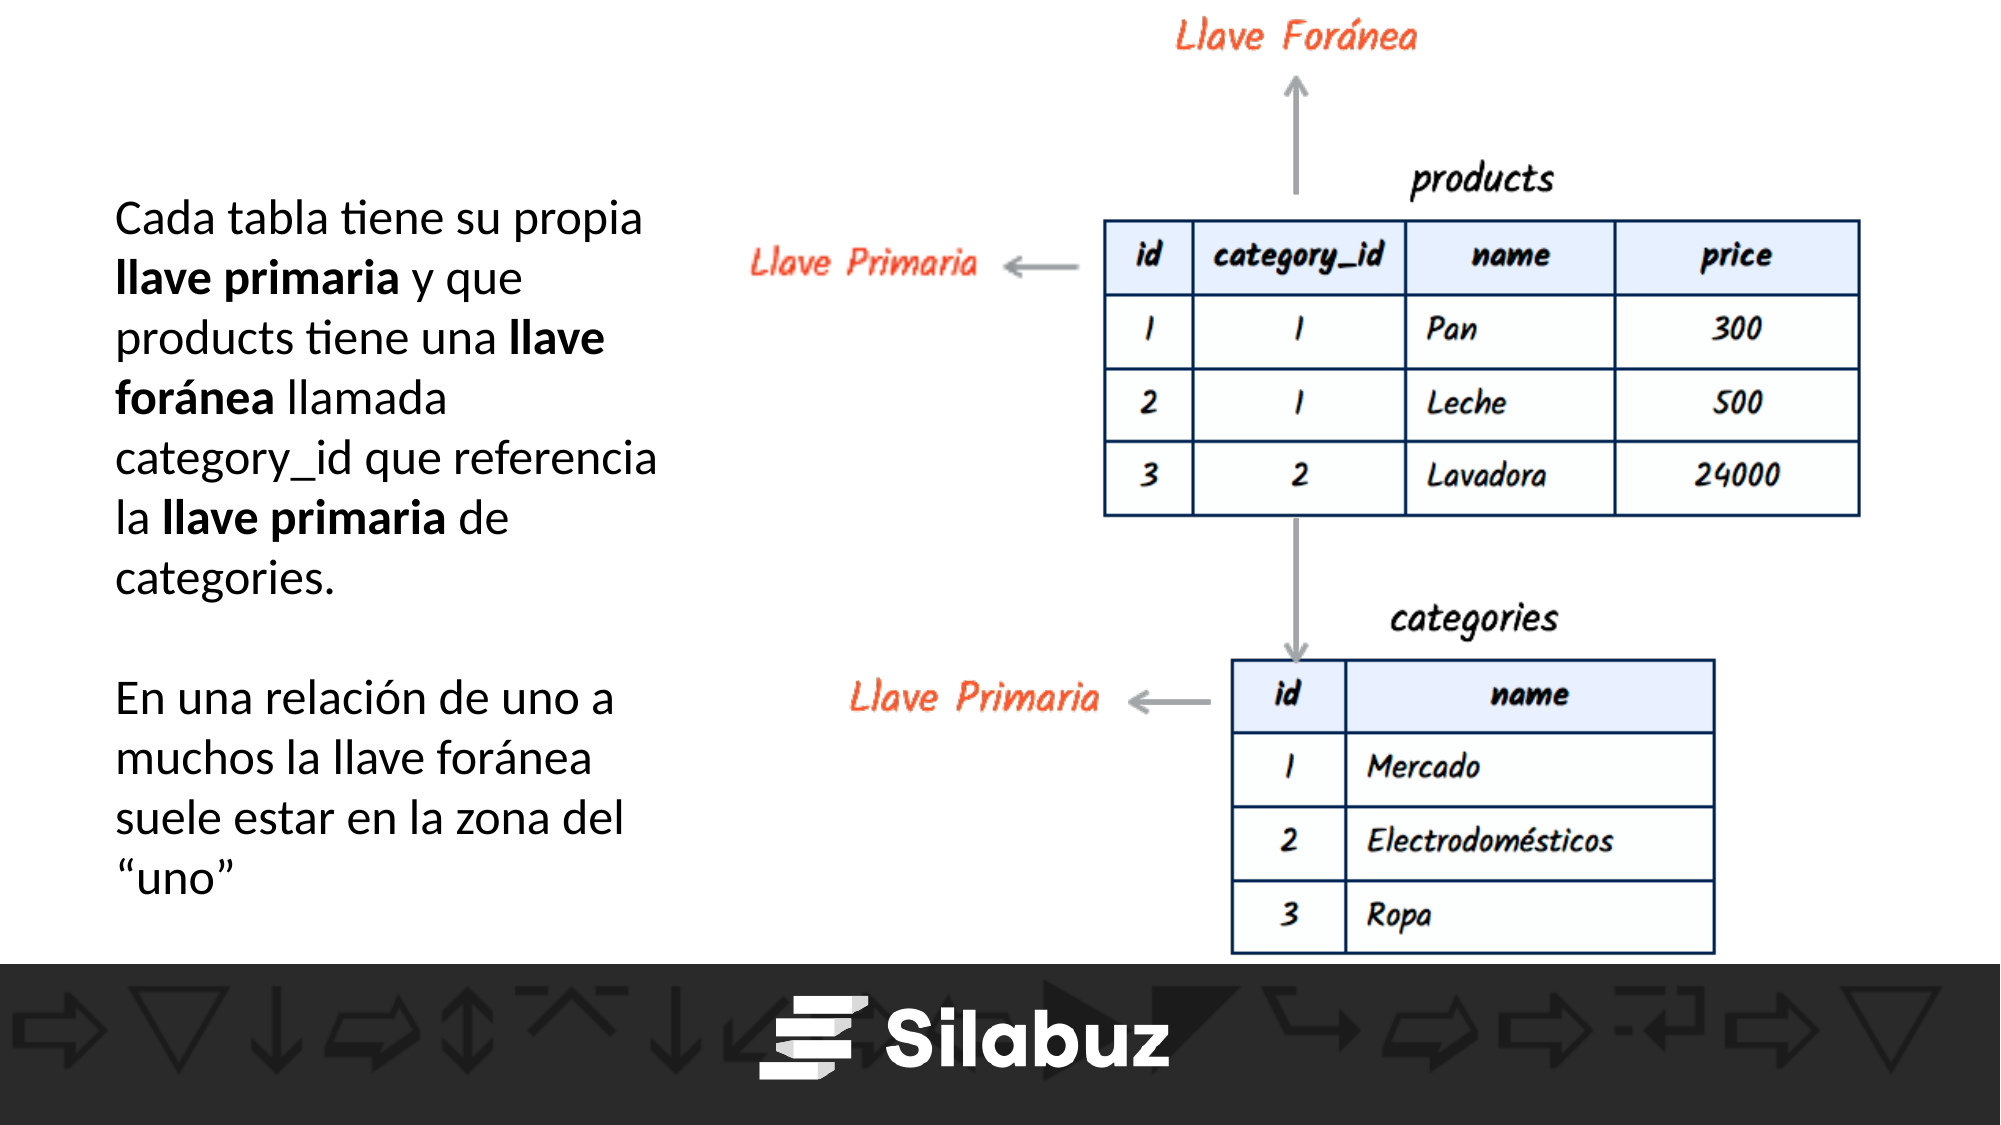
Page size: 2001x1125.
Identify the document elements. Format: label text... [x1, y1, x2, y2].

text_box Cada tabla tiene su propia llave primaria y que products tiene una llave foránea llamada category_id que referencia la llave primaria de categories. En una relación de uno a muchos la llave foránea suele estar en la zona del “uno” [100, 176, 612, 912]
picture [0, 0, 2000, 1125]
